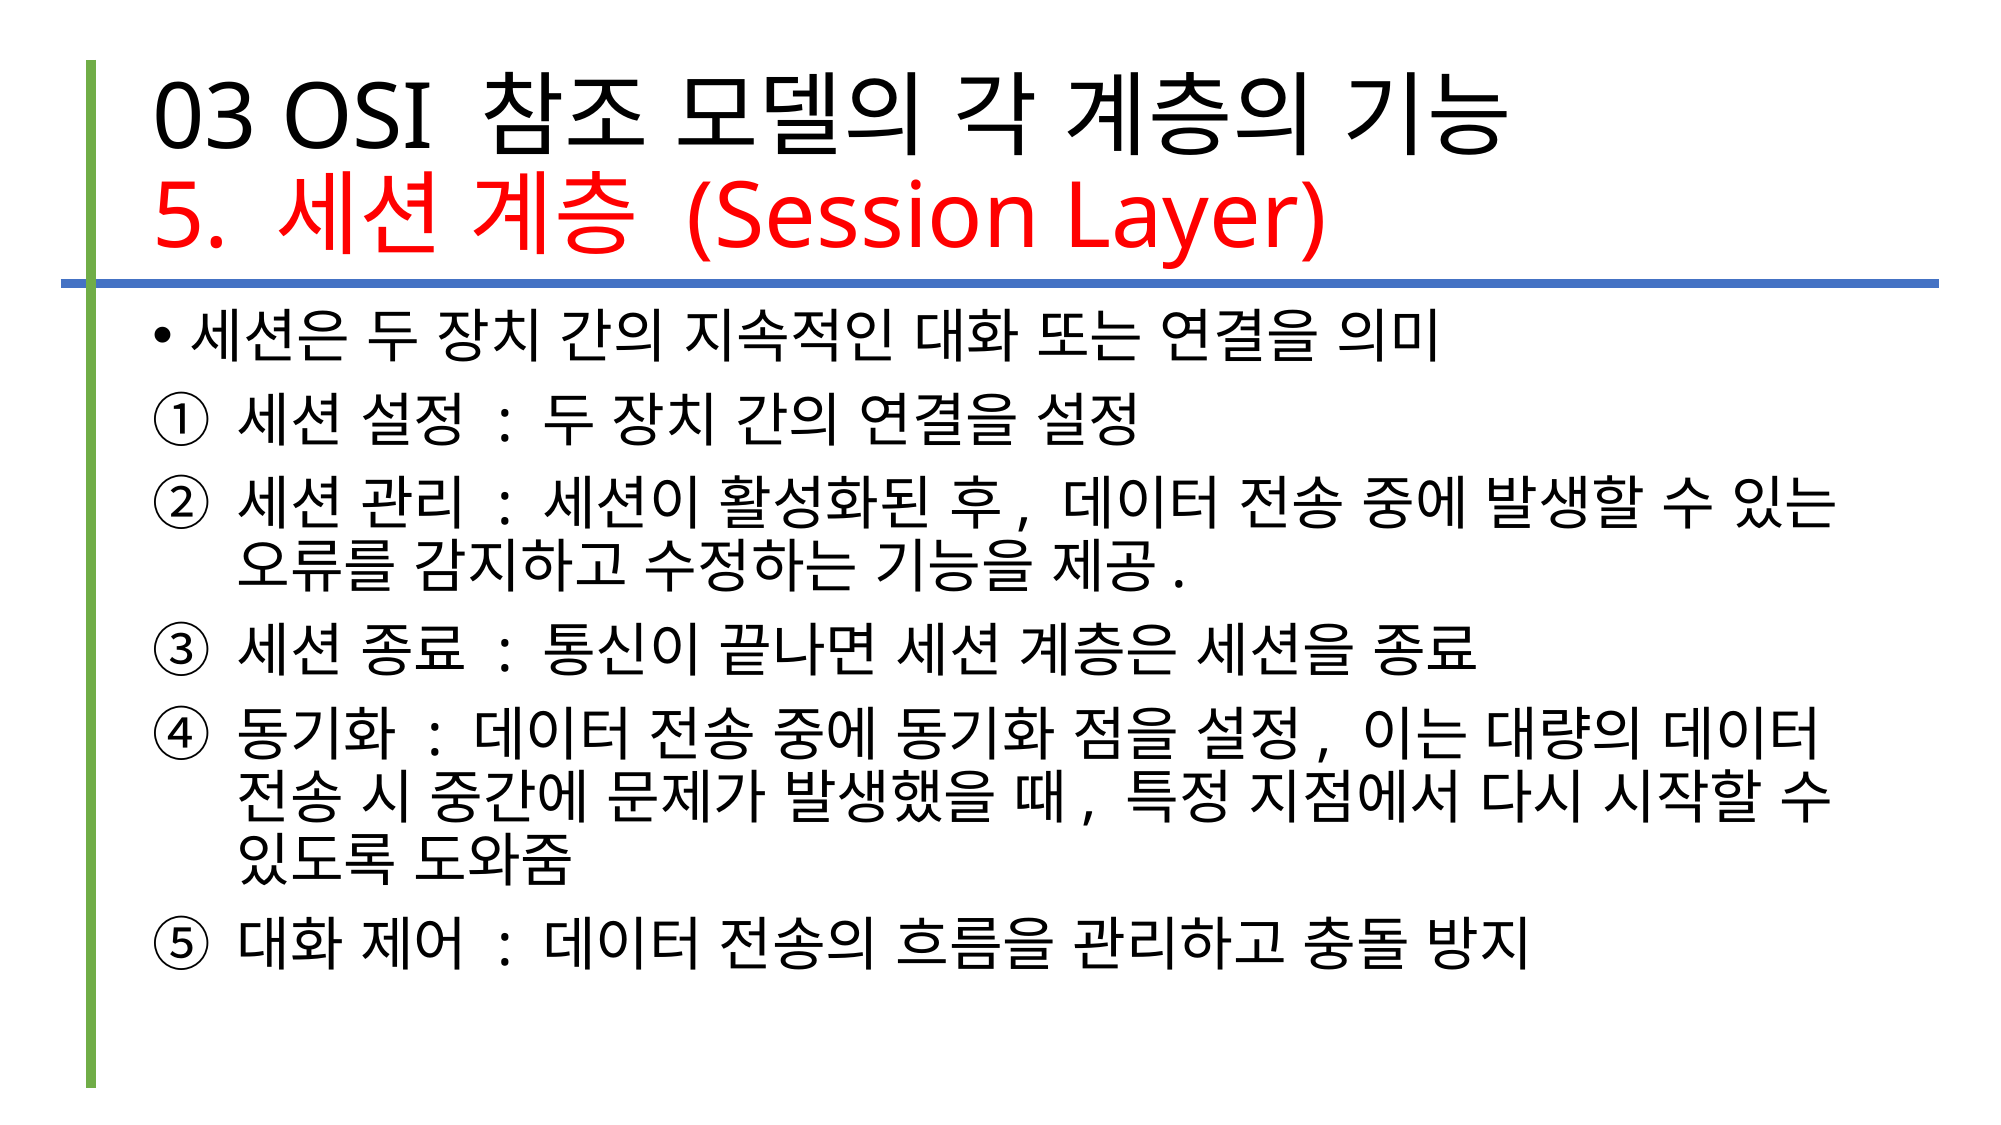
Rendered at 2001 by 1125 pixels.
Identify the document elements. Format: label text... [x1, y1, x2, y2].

list 세션은 두 장치 간의 지속적인 대화 또는 연결을 의미 세션 설정 : 두 장치 간의 연결을 설정 세션 관리 : 세션이 활성화된 후, 데이터 전송 중에 발생할 수 있는 오류를 감지하고 수정하는 기능을 제공. 세션 종료 : 통신이 끝나면 세션 계층은 세션을 종료 동기화 : 데이터 전송 중에 동기화 점을 설정, 이는 대량의 데이터 전송 시 중간에 문제가 발생했을 때, 특정 지점에서 다시 시작할 수 있도록 도와줌 대화 제어 : 데이터 전송의 흐름을 관리하고 충돌 방지 [137, 299, 1863, 1014]
title 03 OSI 참조 모델의 각 계층의 기능 5. 세션 계층 (Session Layer) [137, 59, 1863, 278]
